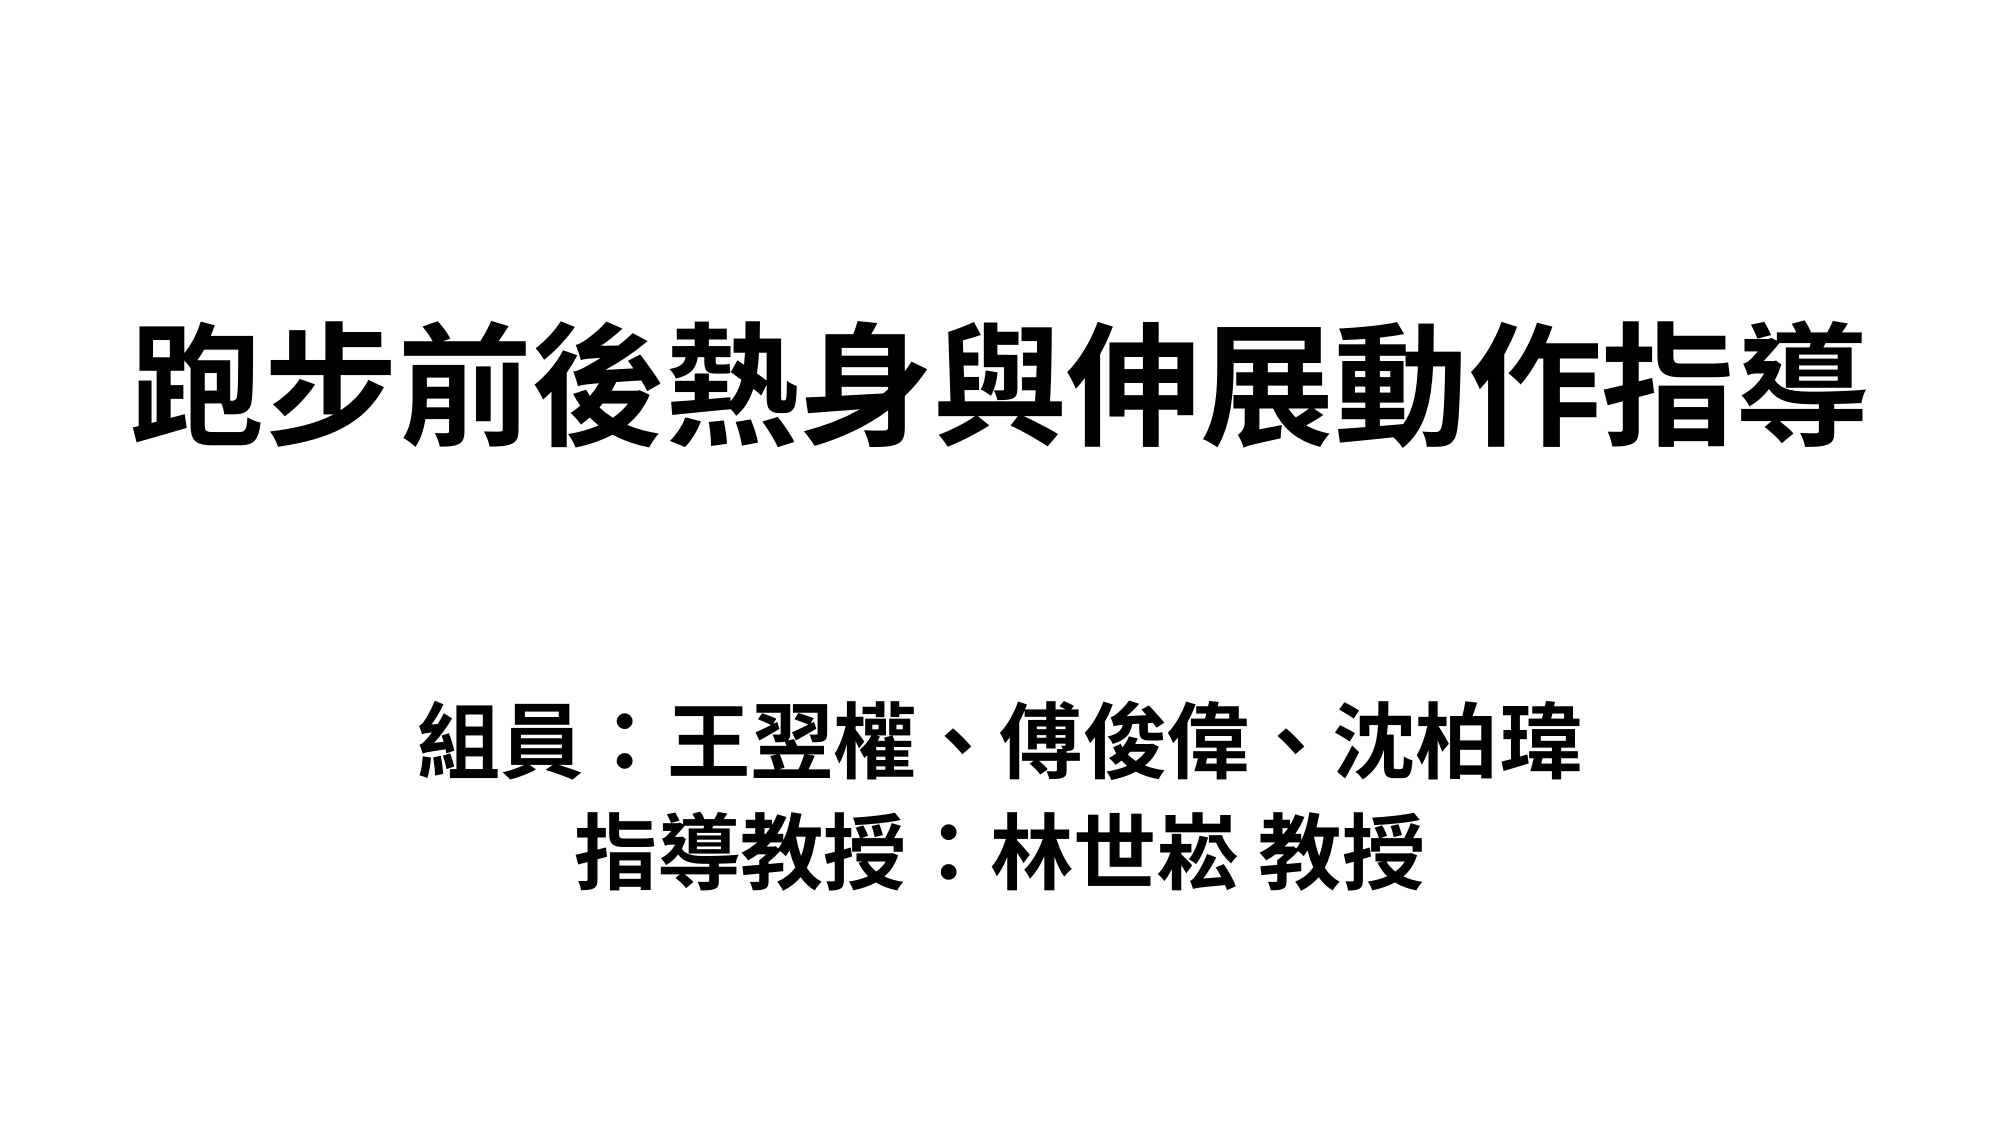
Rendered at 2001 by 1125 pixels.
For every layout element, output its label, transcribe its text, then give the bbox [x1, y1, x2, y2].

subtitle 組員：王翌權、傅俊偉、沈柏瑋 指導教授：林世崧 教授 [252, 693, 1748, 1125]
title 跑步前後熱身與伸展動作指導 [81, 211, 1918, 604]
